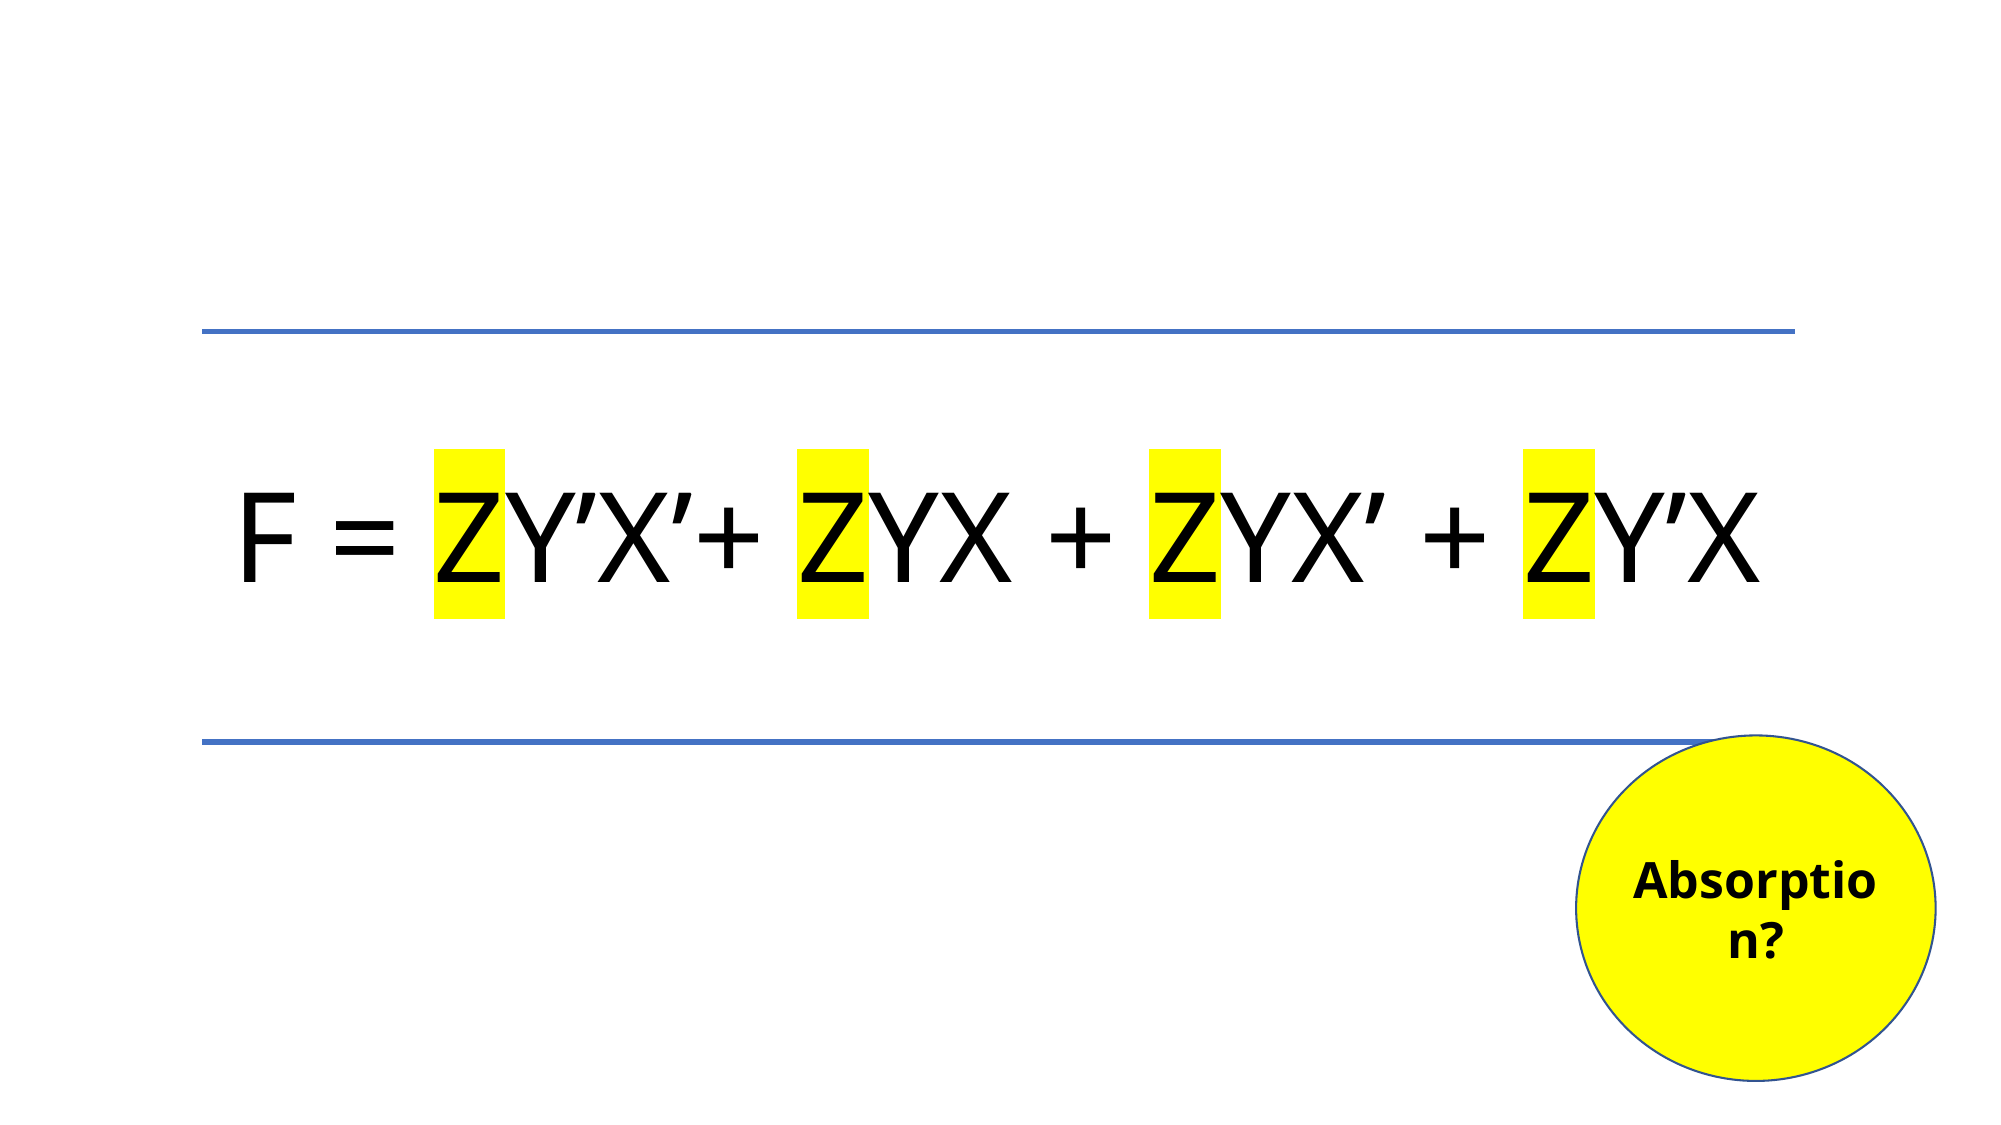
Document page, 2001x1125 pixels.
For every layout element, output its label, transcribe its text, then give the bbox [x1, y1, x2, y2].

text_box F = zy’x’+ zYX + Zyx’ + zy’X [0, 449, 1997, 615]
text_box Absorption? [1575, 734, 1937, 1082]
